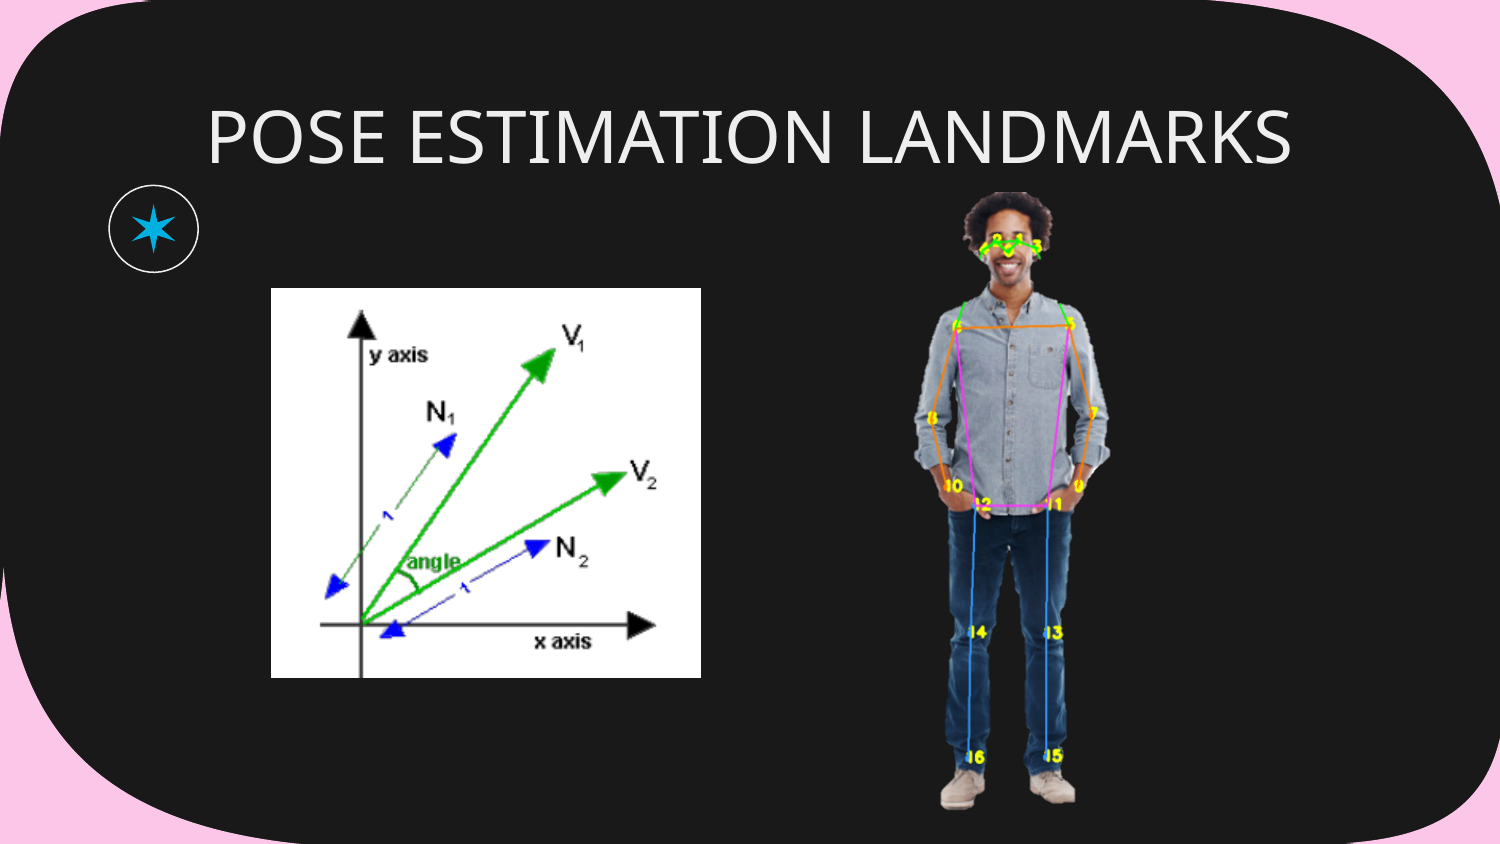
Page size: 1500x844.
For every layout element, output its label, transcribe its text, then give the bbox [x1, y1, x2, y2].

title POSE ESTIMATION LANDMARKS [118, 75, 1382, 170]
picture [271, 288, 701, 678]
picture [905, 192, 1114, 813]
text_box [108, 185, 199, 273]
